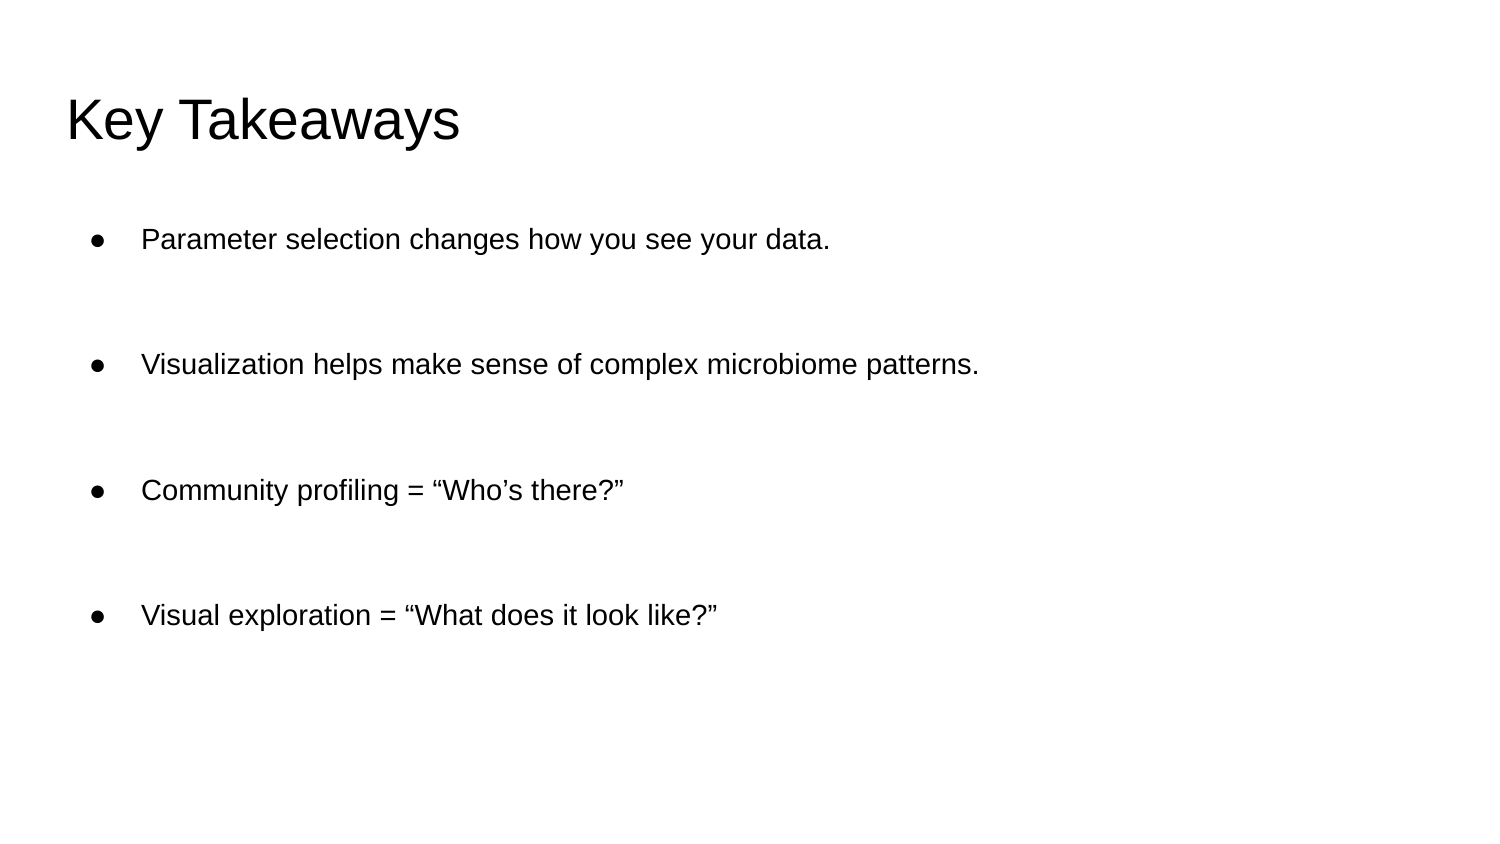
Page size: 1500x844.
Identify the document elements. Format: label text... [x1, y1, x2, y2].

list Parameter selection changes how you see your data. Visualization helps make sense of complex microbiome patterns. Community profiling = “Who’s there?” Visual exploration = “What does it look like?” [51, 202, 1449, 701]
title Key Takeaways [51, 72, 1449, 167]
